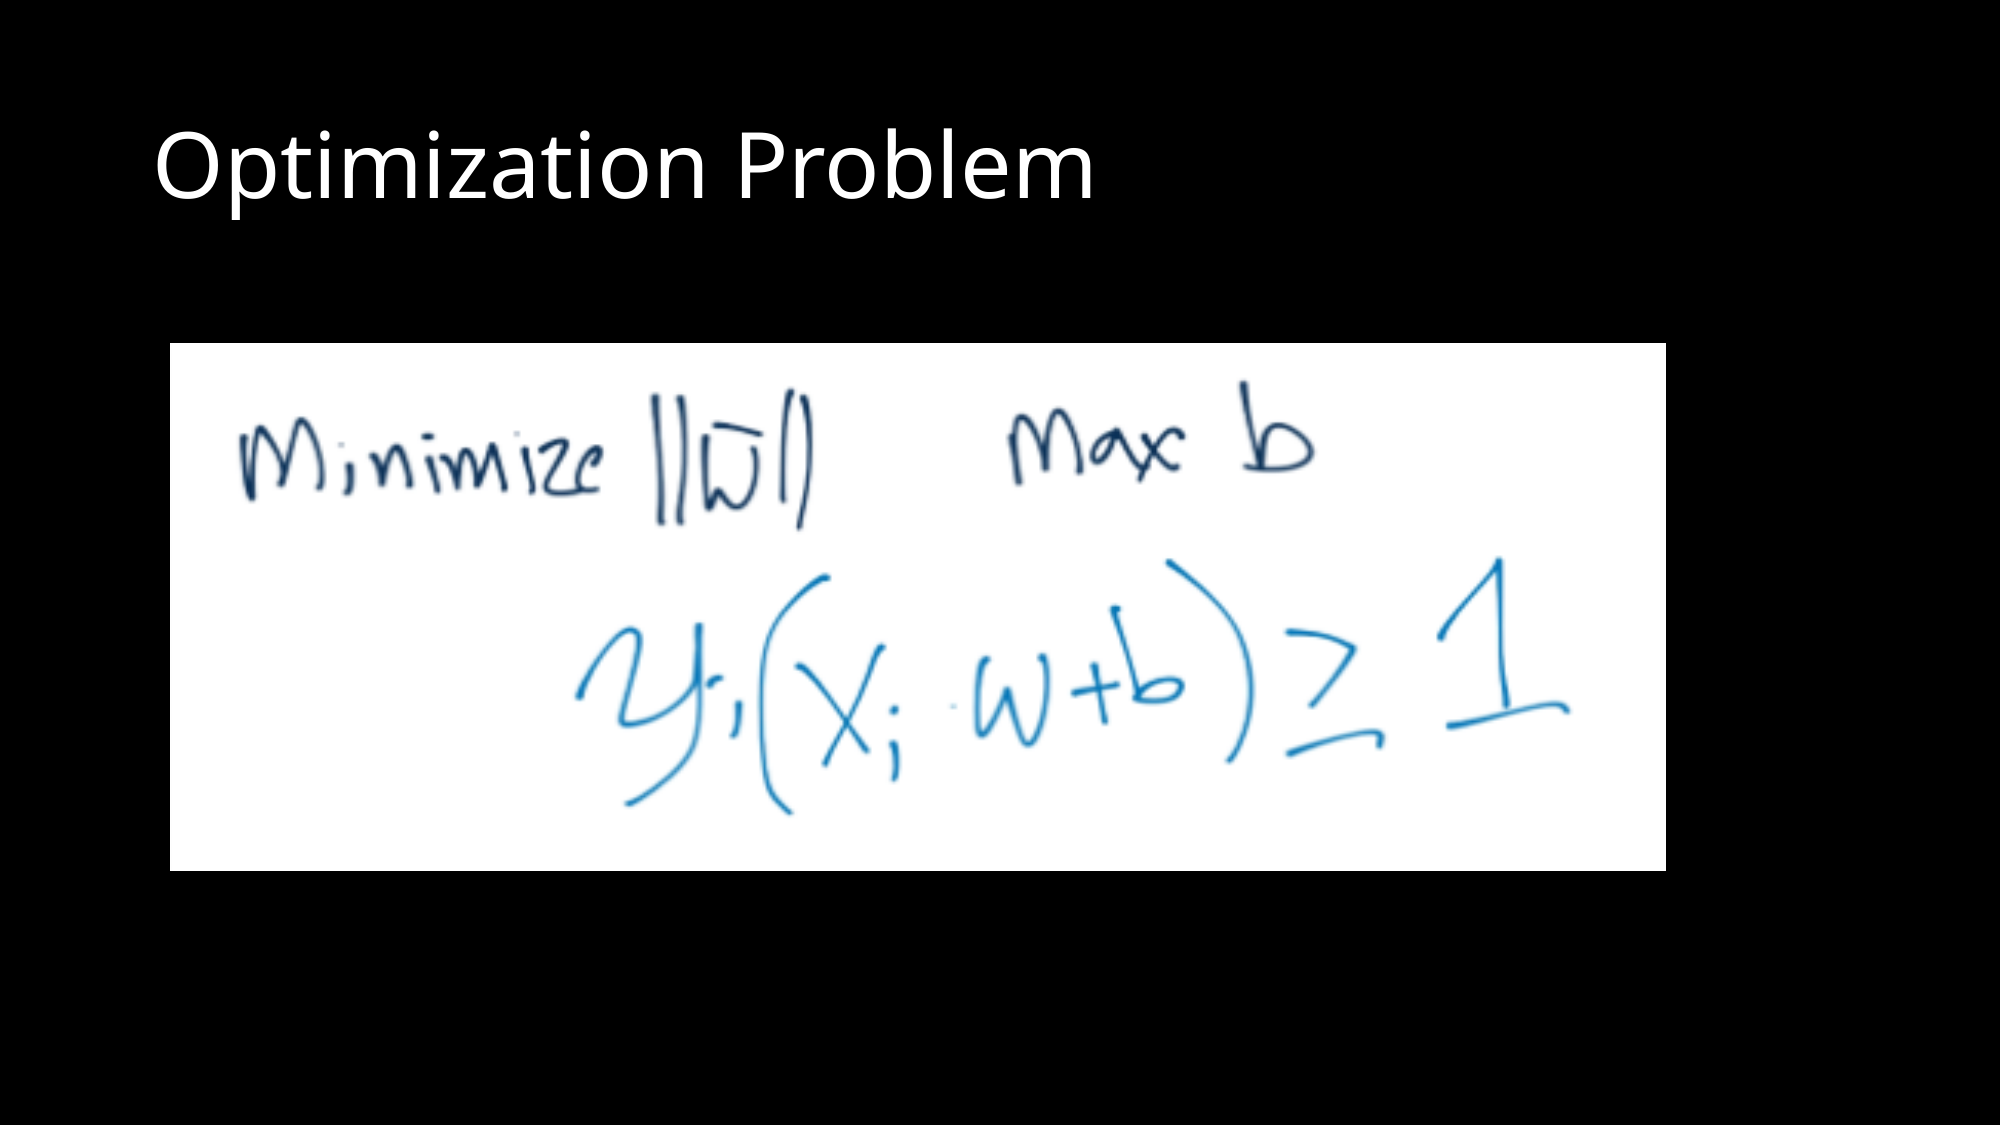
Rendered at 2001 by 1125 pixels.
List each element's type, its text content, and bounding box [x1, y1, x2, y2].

picture [169, 343, 1666, 871]
title Optimization Problem [137, 59, 1863, 278]
